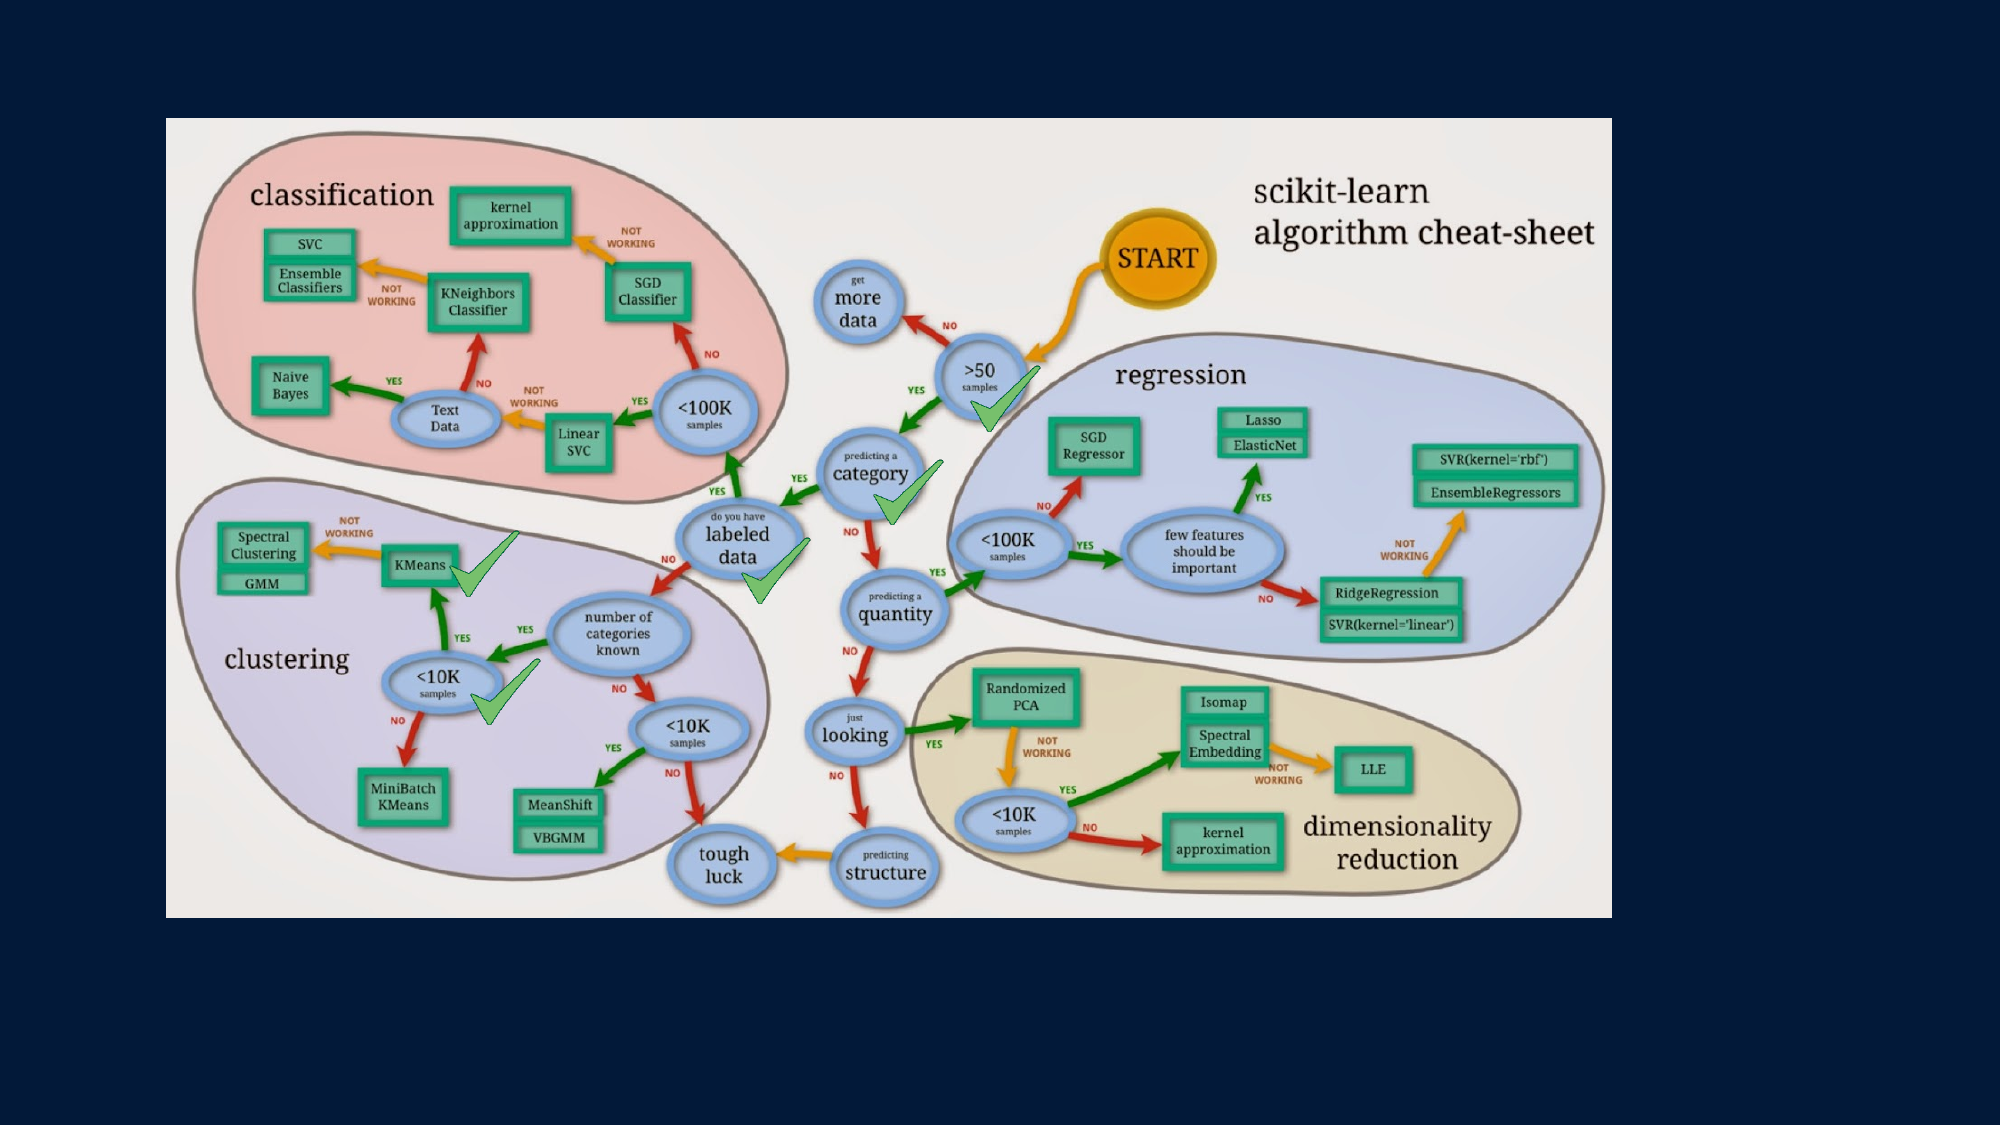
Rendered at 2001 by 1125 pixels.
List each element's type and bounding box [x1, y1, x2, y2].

picture [166, 117, 1612, 918]
